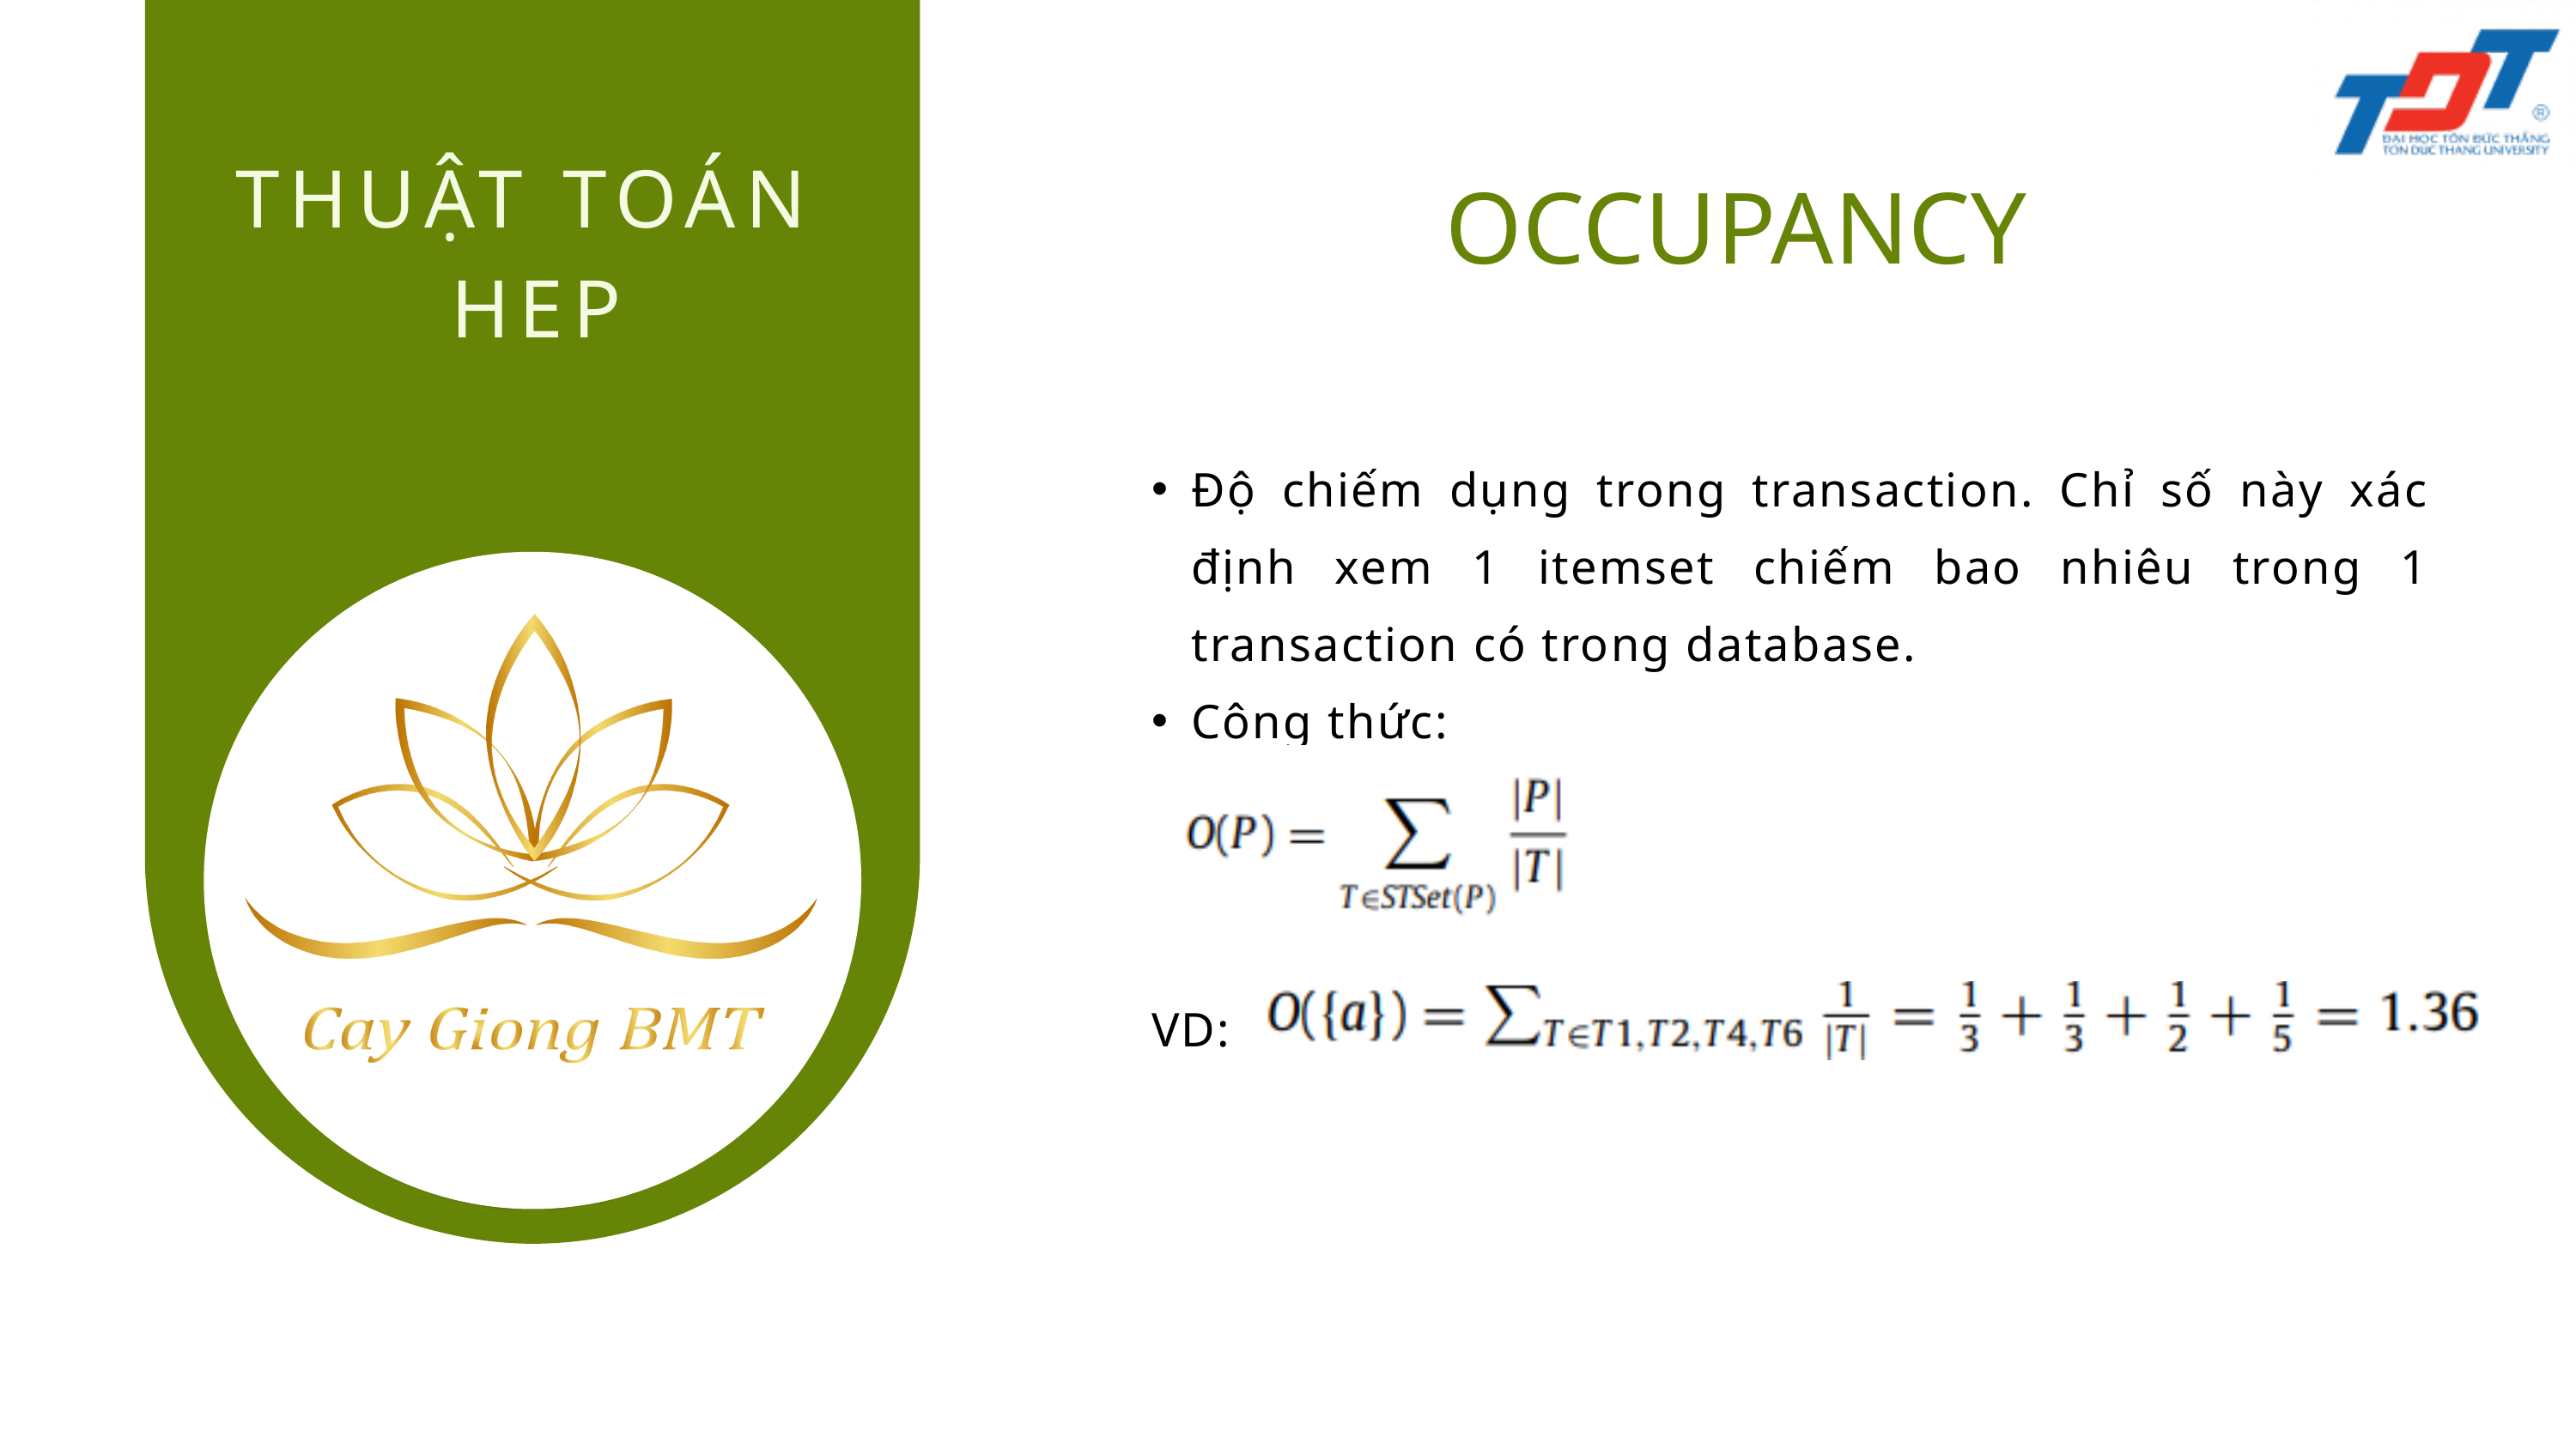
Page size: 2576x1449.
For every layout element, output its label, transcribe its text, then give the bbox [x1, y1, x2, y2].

text_box Độ chiếm dụng trong transaction. Chỉ số này xác định xem 1 itemset chiếm bao nhiêu trong 1 transaction có trong database. Công thức: VD: [1112, 439, 2432, 1134]
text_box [144, 0, 920, 1245]
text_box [204, 551, 862, 1210]
picture [1266, 981, 2497, 1060]
text_box [2312, 0, 2576, 174]
text_box Occupancy [1076, 195, 2397, 284]
picture [1170, 745, 1580, 928]
